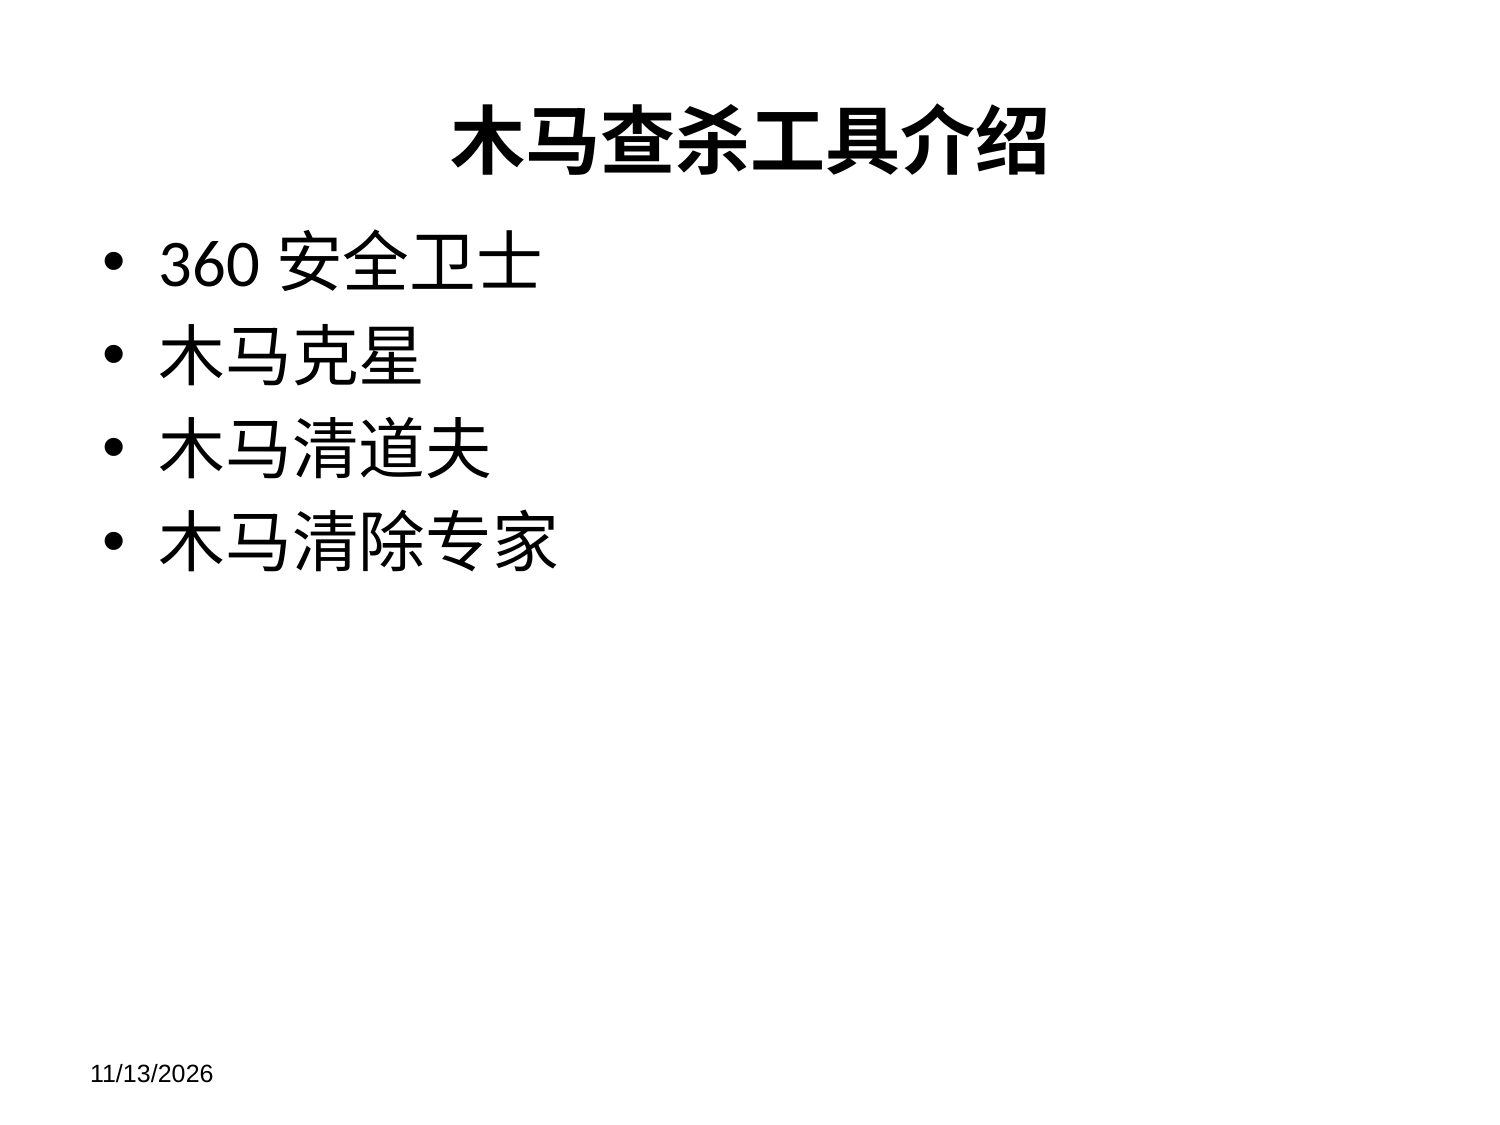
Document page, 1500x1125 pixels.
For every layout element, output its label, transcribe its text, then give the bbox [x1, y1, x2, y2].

title 木马查杀工具介绍 [75, 45, 1425, 233]
list 360安全卫士 木马克星 木马清道夫 木马清除专家 [87, 212, 1413, 1063]
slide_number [75, 1042, 425, 1103]
